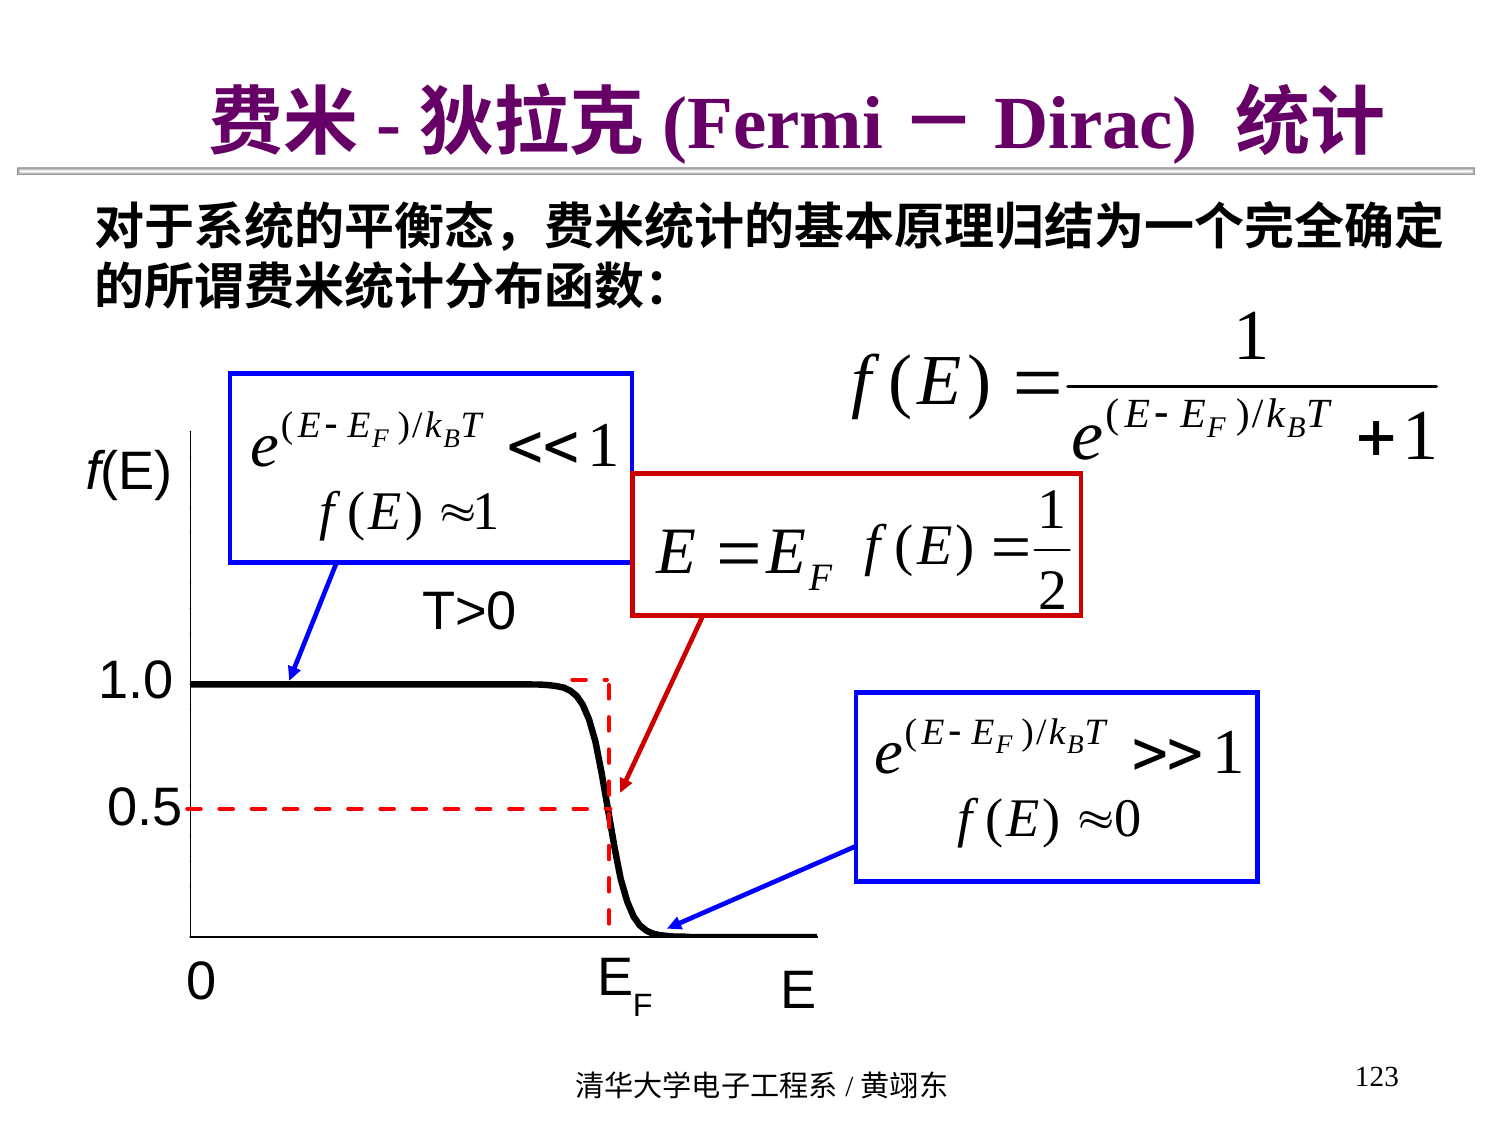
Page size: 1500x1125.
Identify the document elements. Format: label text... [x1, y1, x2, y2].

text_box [0, 301, 864, 1076]
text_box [229, 373, 633, 681]
text_box [17, 167, 1475, 175]
text_box 费米-狄拉克(Fermi－Dirac) 统计 [194, 66, 1400, 167]
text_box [620, 473, 1082, 793]
footer 清华大学电子工程系/黄翊东 [524, 1059, 1000, 1125]
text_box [666, 692, 1259, 929]
text_box 对于系统的平衡态，费米统计的基本原理归结为一个完全确定的所谓费米统计分布函数： [79, 187, 1474, 323]
slide_number 123 [1101, 1050, 1415, 1125]
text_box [826, 290, 1454, 477]
